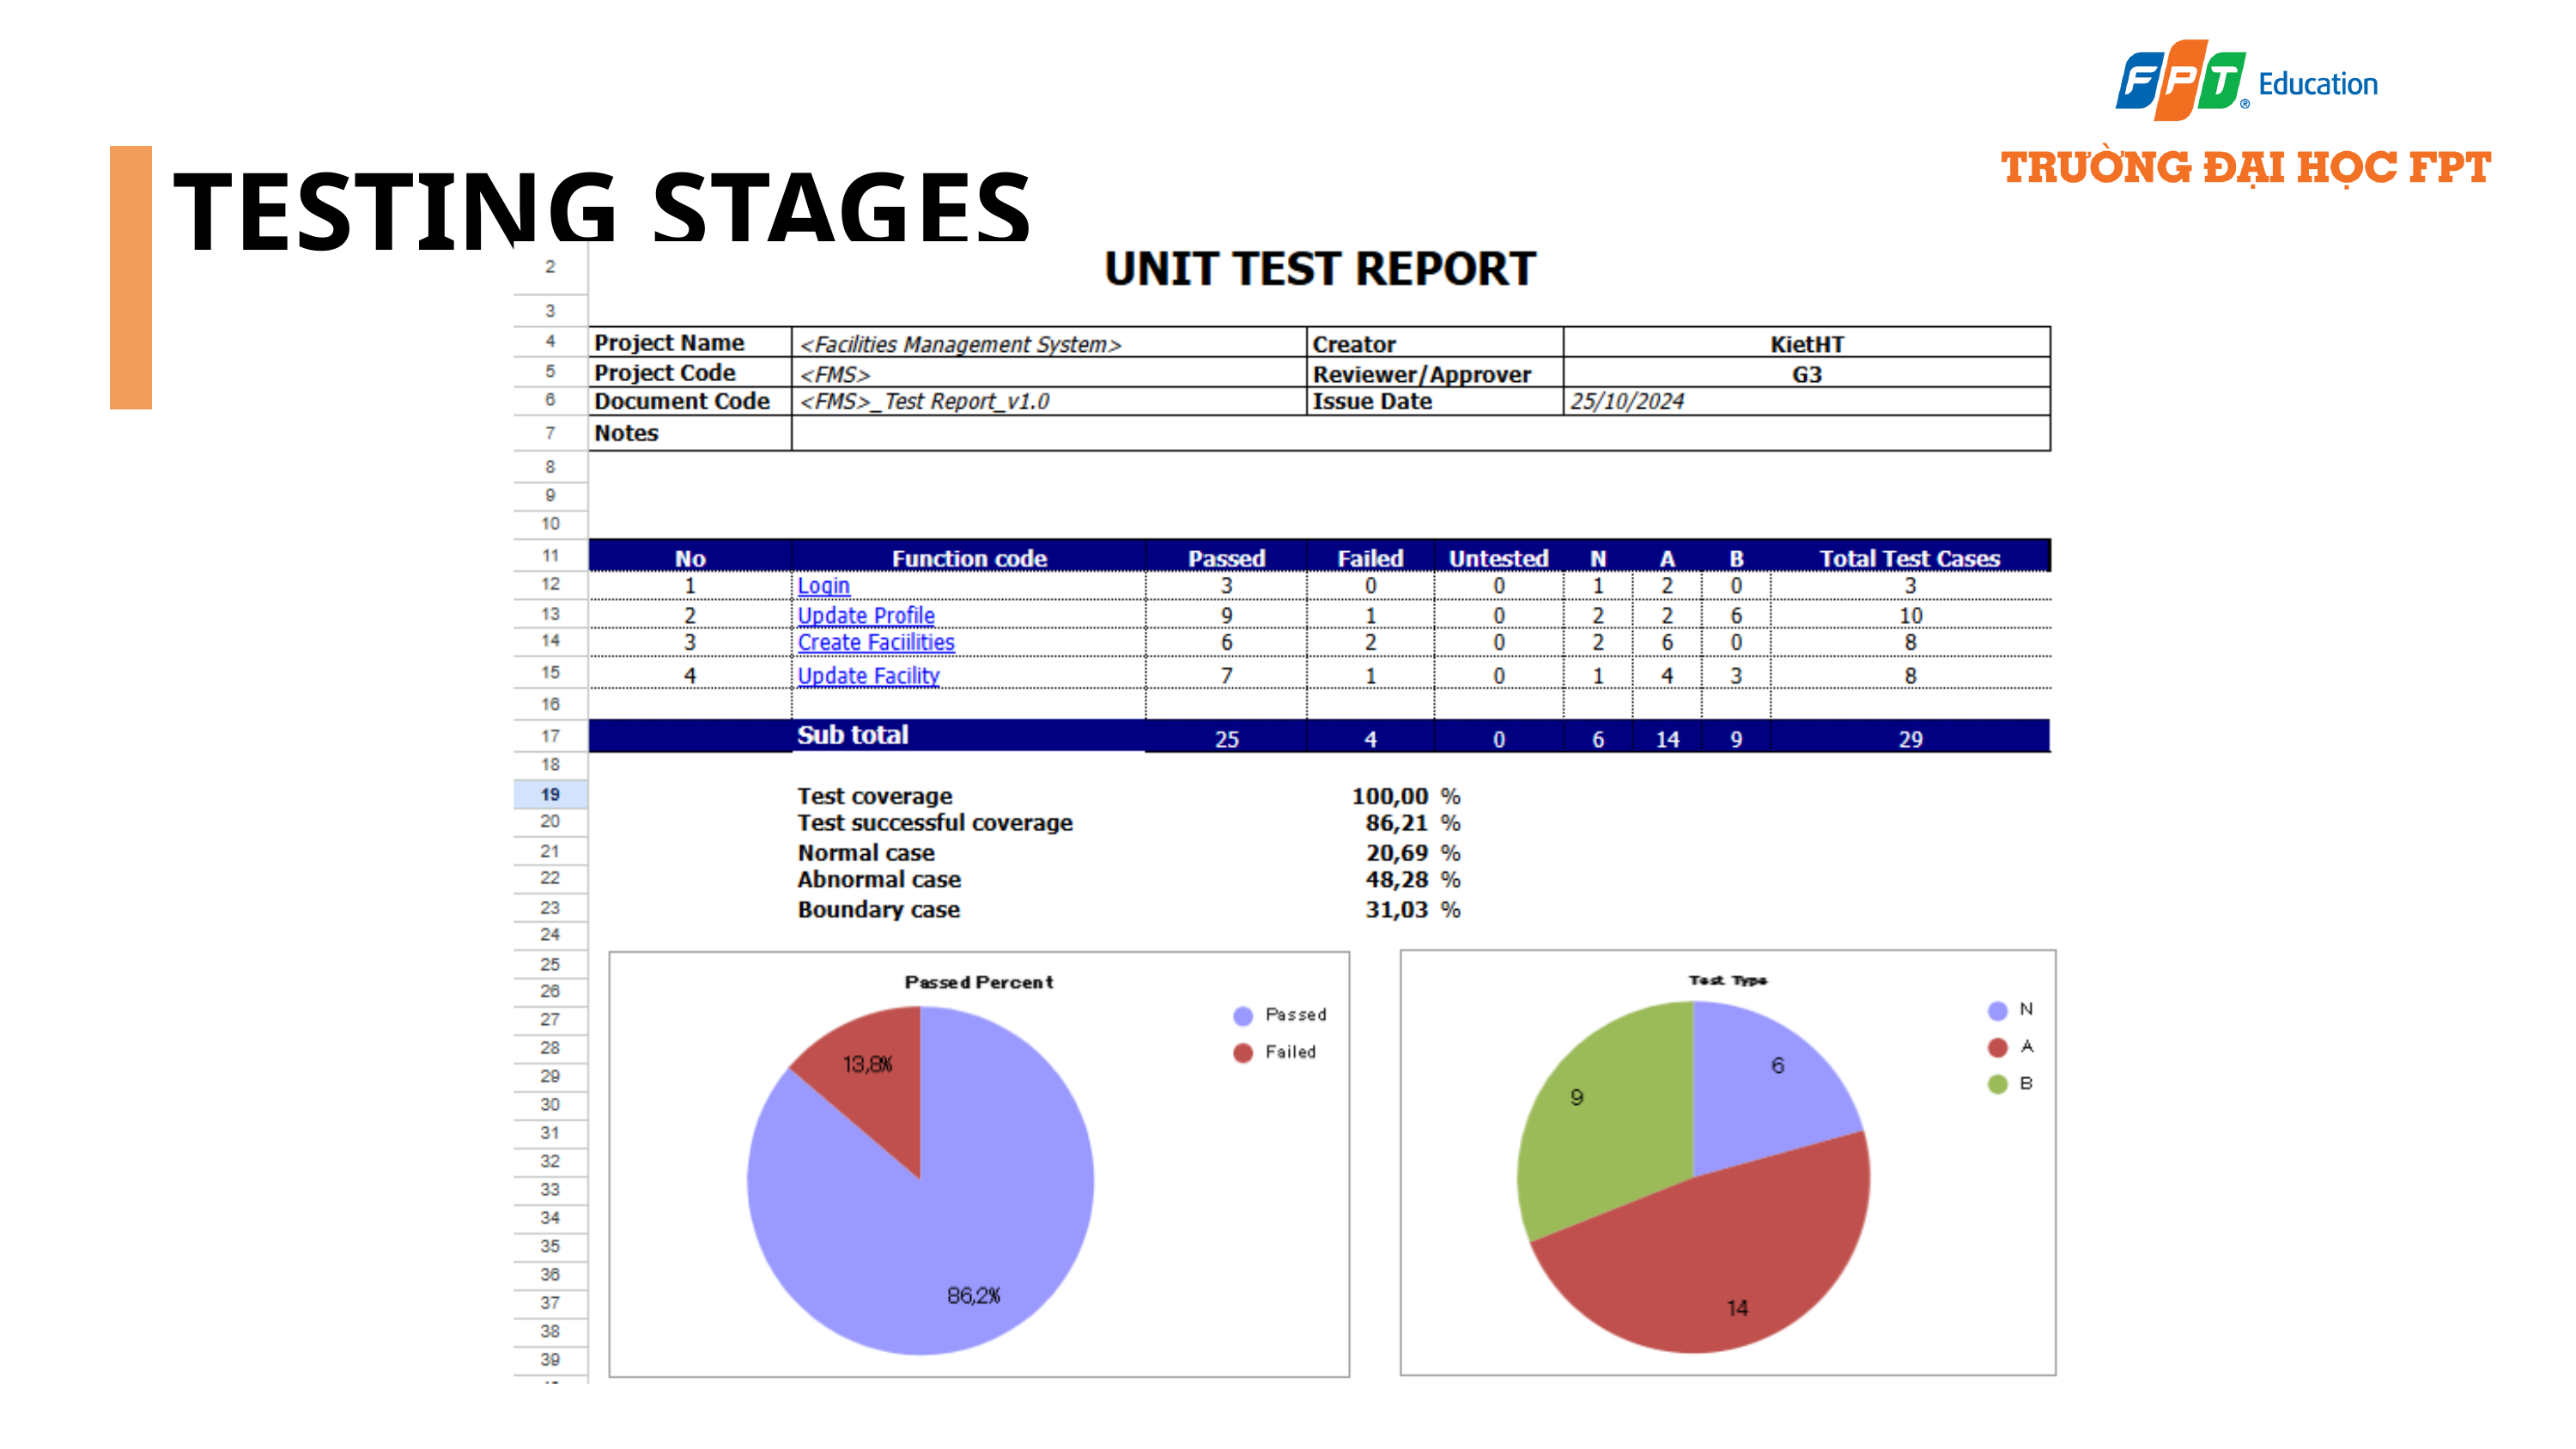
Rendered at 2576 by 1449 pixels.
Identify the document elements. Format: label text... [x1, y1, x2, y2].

text_box [513, 241, 2063, 1384]
text_box [1985, 14, 2507, 215]
text_box TESTING STAGES [172, 106, 2432, 272]
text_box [109, 130, 153, 410]
